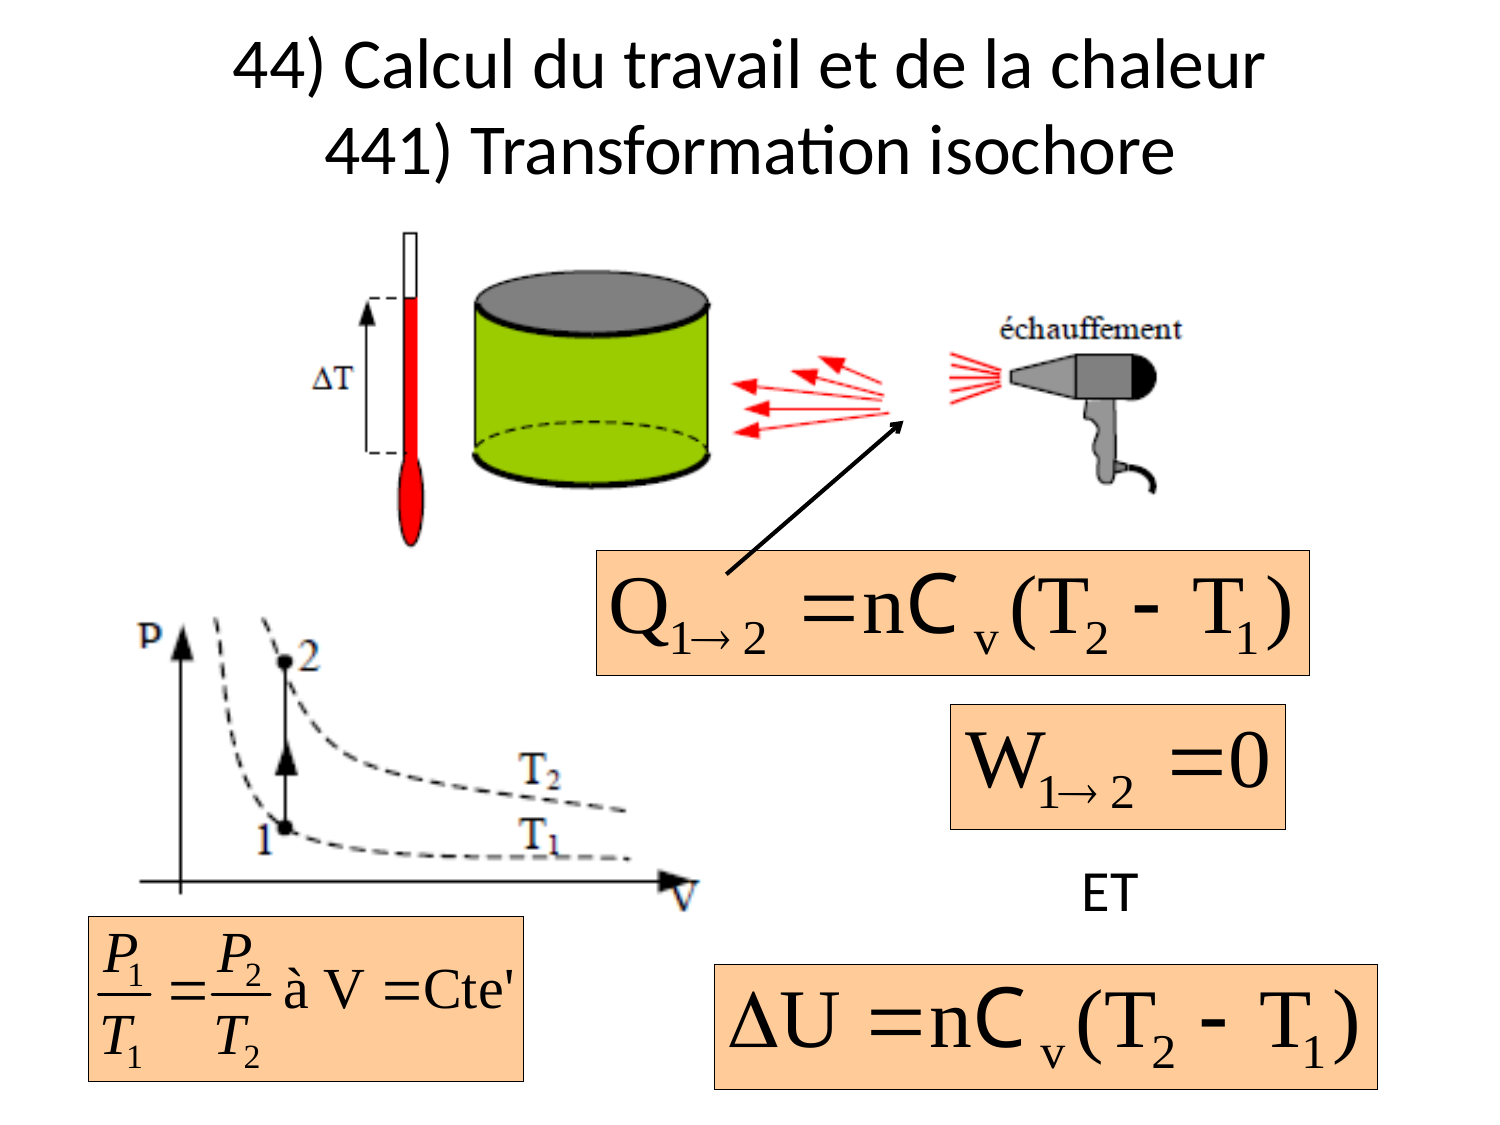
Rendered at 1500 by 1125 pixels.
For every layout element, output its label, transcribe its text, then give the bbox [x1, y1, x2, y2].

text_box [88, 916, 524, 1082]
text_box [726, 420, 904, 575]
picture [64, 562, 768, 972]
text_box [596, 550, 1310, 676]
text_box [253, 196, 1332, 563]
text_box 44) Calcul du travail et de la chaleur 441) Transformation isochore [74, 8, 1425, 197]
text_box ET [1057, 846, 1164, 931]
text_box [714, 963, 1379, 1090]
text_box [950, 703, 1287, 830]
